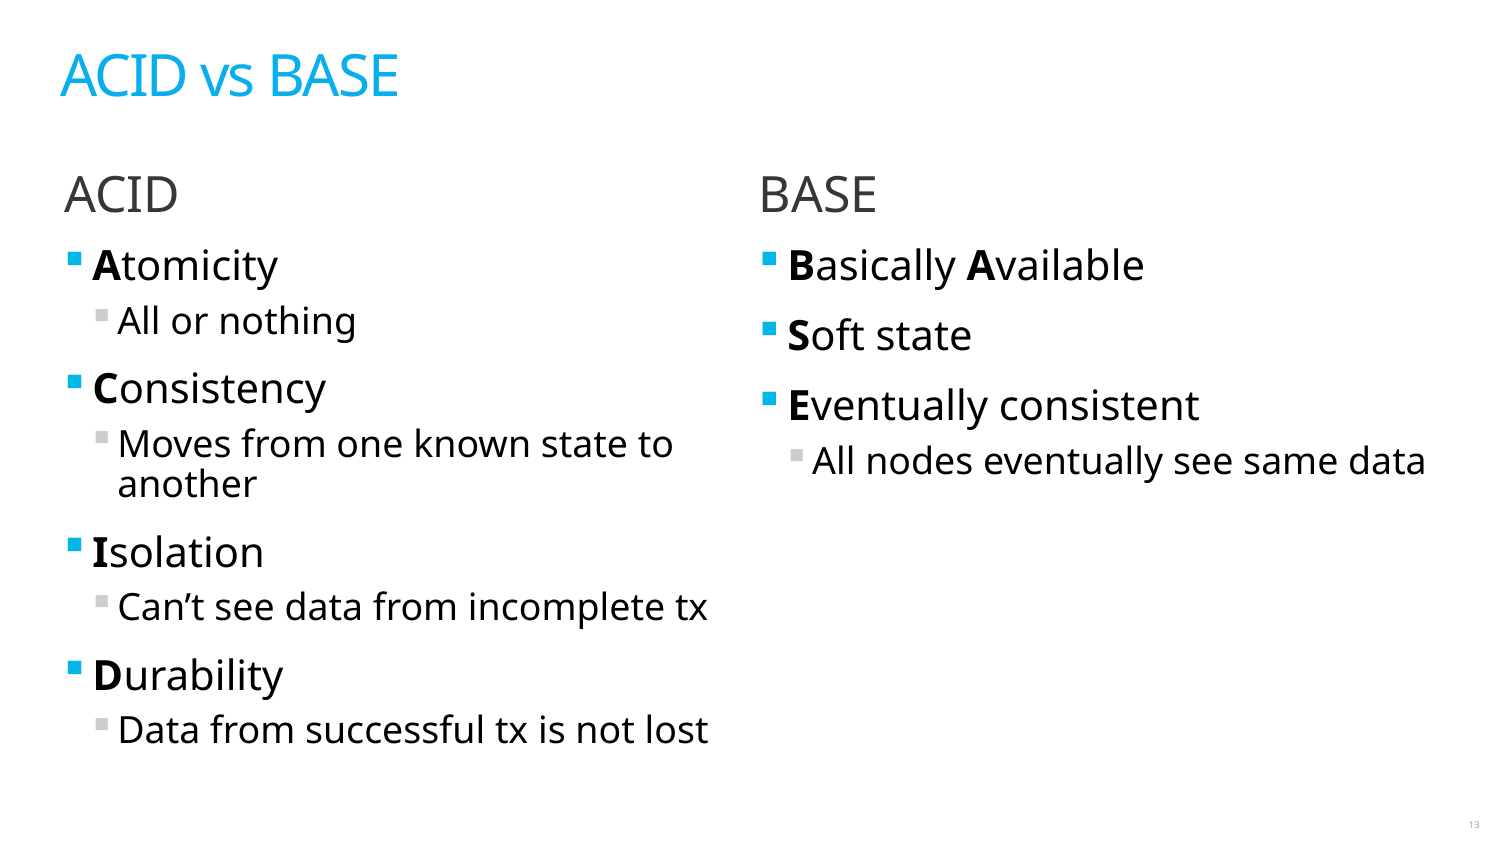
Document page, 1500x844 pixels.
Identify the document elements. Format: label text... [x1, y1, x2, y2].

list ACID [64, 161, 740, 232]
list Basically Available Soft state Eventually consistent All nodes eventually see same data [758, 237, 1434, 493]
slide_number 13 [1144, 813, 1495, 839]
title ACID vs BASE [38, 34, 1463, 118]
list Atomicity All or nothing Consistency Moves from one known state to another Isolation Can’t see data from incomplete tx Durability Data from successful tx is not lost [64, 237, 740, 765]
list BASE [758, 161, 1434, 232]
